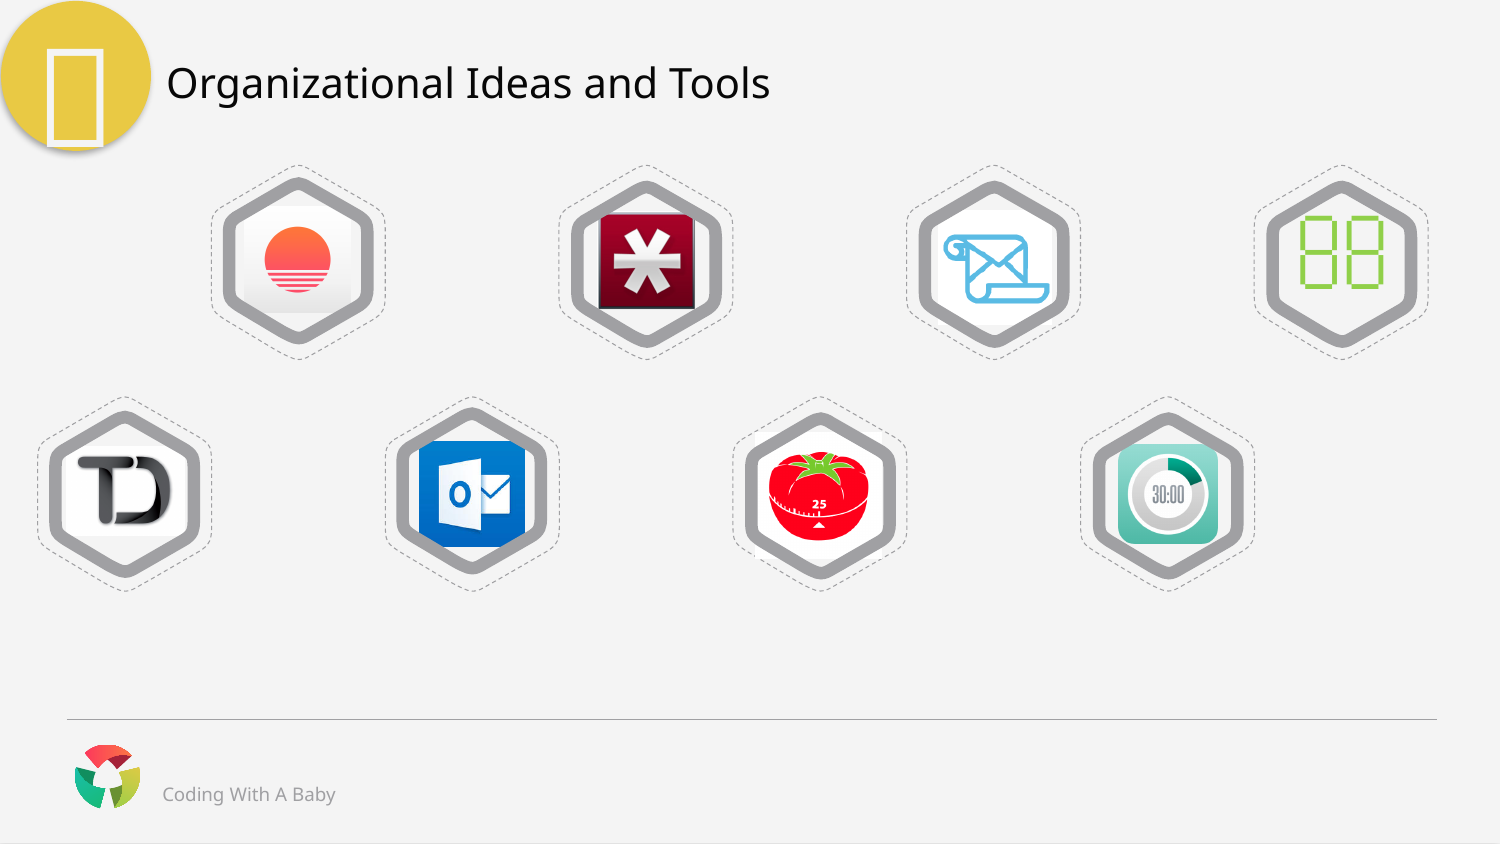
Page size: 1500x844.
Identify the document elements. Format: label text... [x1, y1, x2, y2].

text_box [211, 165, 386, 360]
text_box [385, 396, 560, 592]
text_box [0, 0, 168, 176]
title Organizational Ideas and Tools [171, 37, 892, 115]
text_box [558, 165, 734, 360]
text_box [37, 396, 212, 592]
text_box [1254, 165, 1434, 360]
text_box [732, 396, 908, 592]
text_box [1080, 396, 1255, 592]
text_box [906, 165, 1081, 360]
